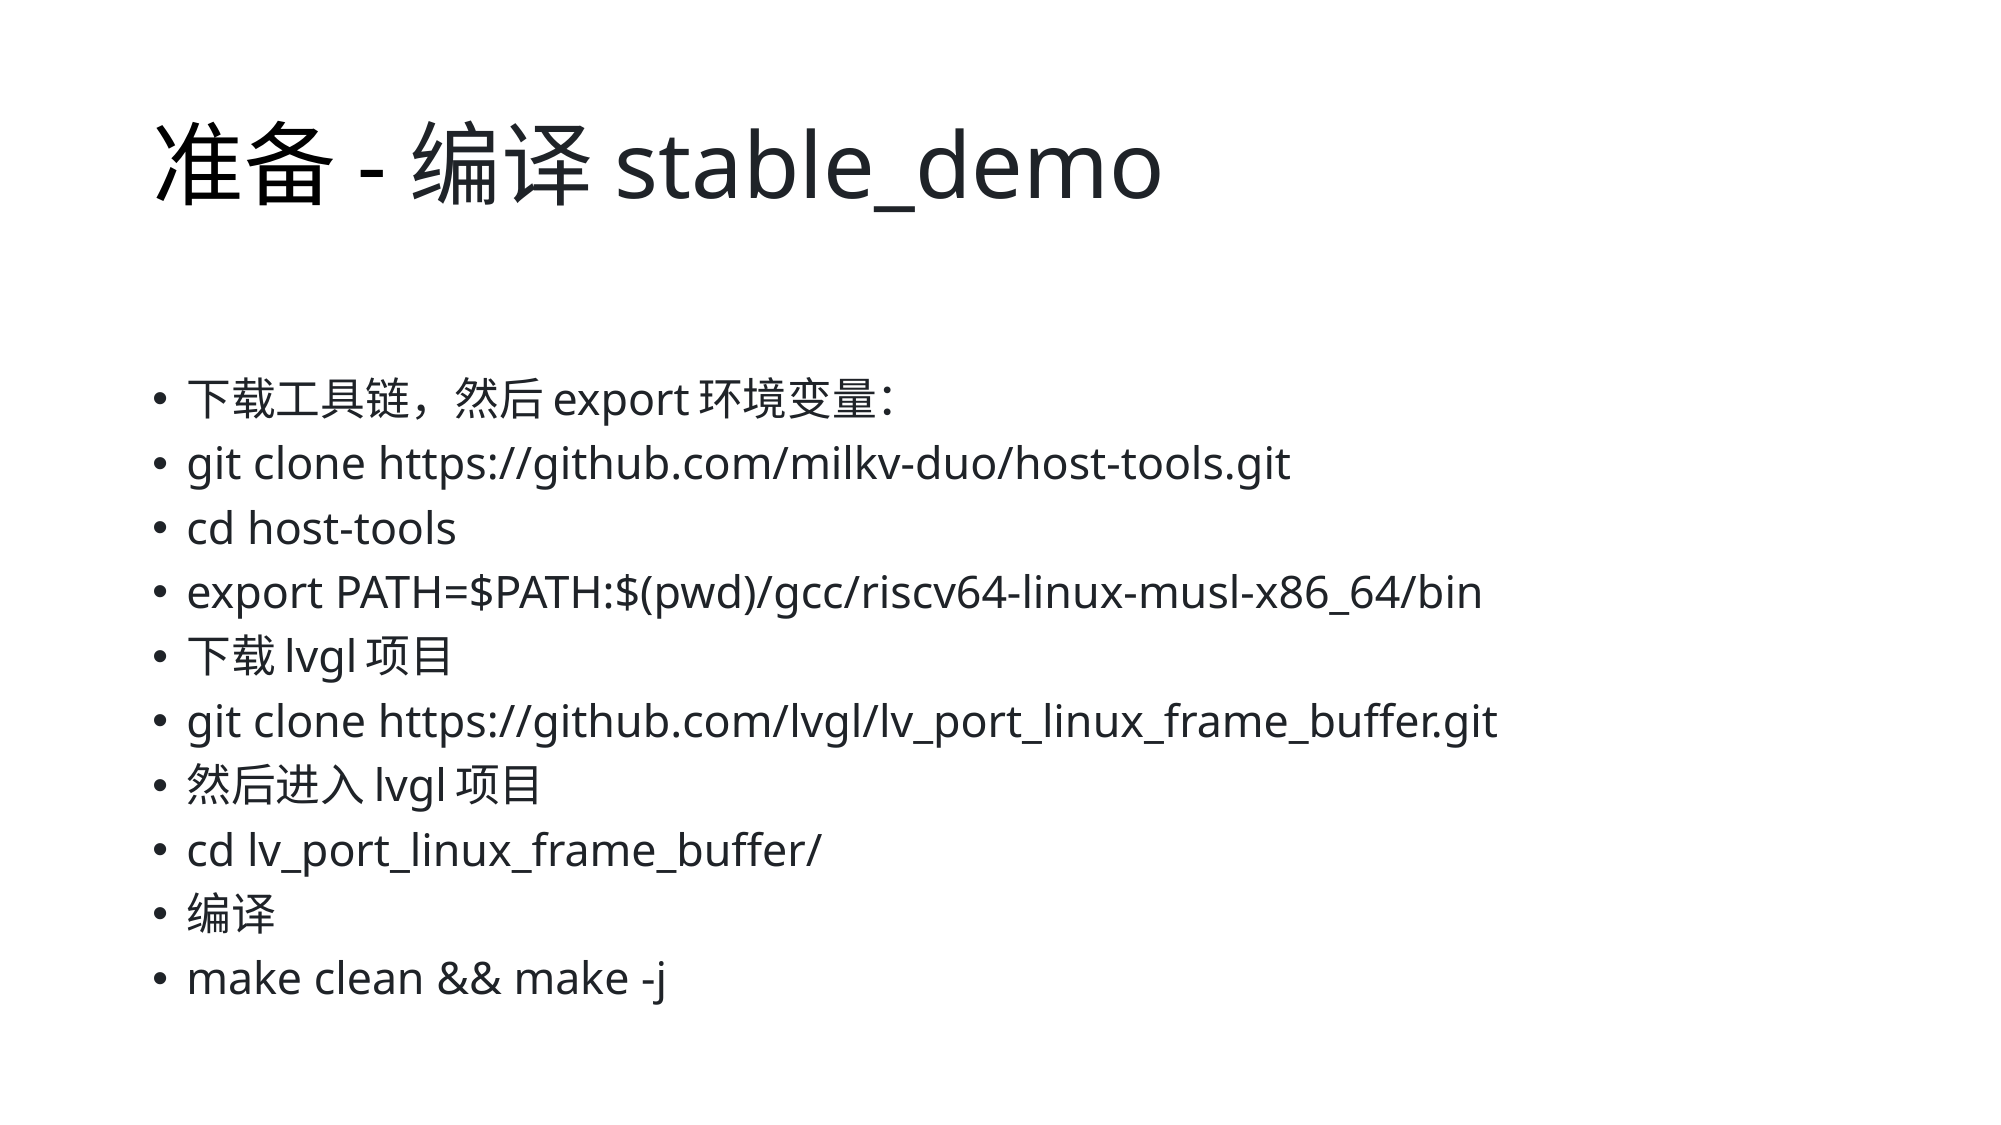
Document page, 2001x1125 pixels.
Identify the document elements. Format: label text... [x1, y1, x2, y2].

title 准备-编译stable_demo [137, 59, 1863, 278]
list 下载工具链，然后export环境变量： git clone https://github.com/milkv-duo/host-tools.git cd host-tools export PATH=$PATH:$(pwd)/gcc/riscv64-linux-musl-x86_64/bin 下载lvgl项目 git clone https://github.com/lvgl/lv_port_linux_frame_buffer.git 然后进入lvgl项目 cd lv_port_linux_frame_buffer/ 编译 make clean && make -j [137, 299, 1863, 1014]
